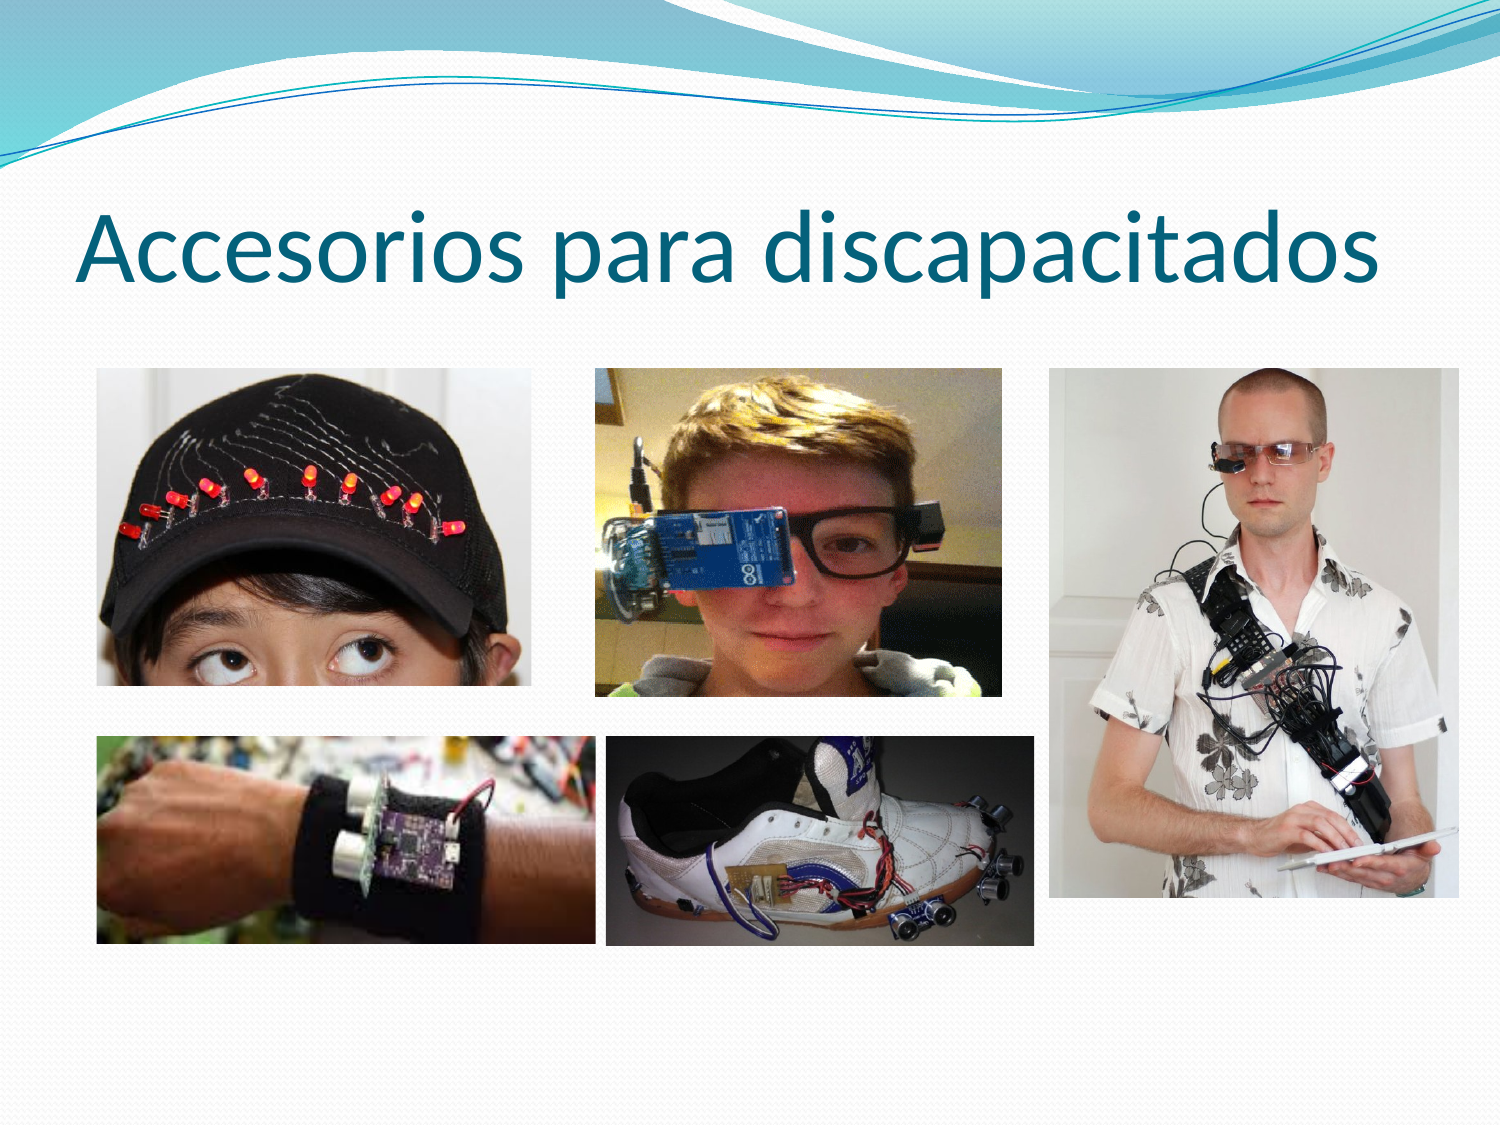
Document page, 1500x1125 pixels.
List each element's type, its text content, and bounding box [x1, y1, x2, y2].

picture [1048, 368, 1459, 899]
picture [605, 736, 1035, 946]
picture [595, 368, 1002, 697]
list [96, 368, 532, 686]
picture [96, 736, 596, 944]
title Accesorios para discapacitados [75, 115, 1425, 303]
